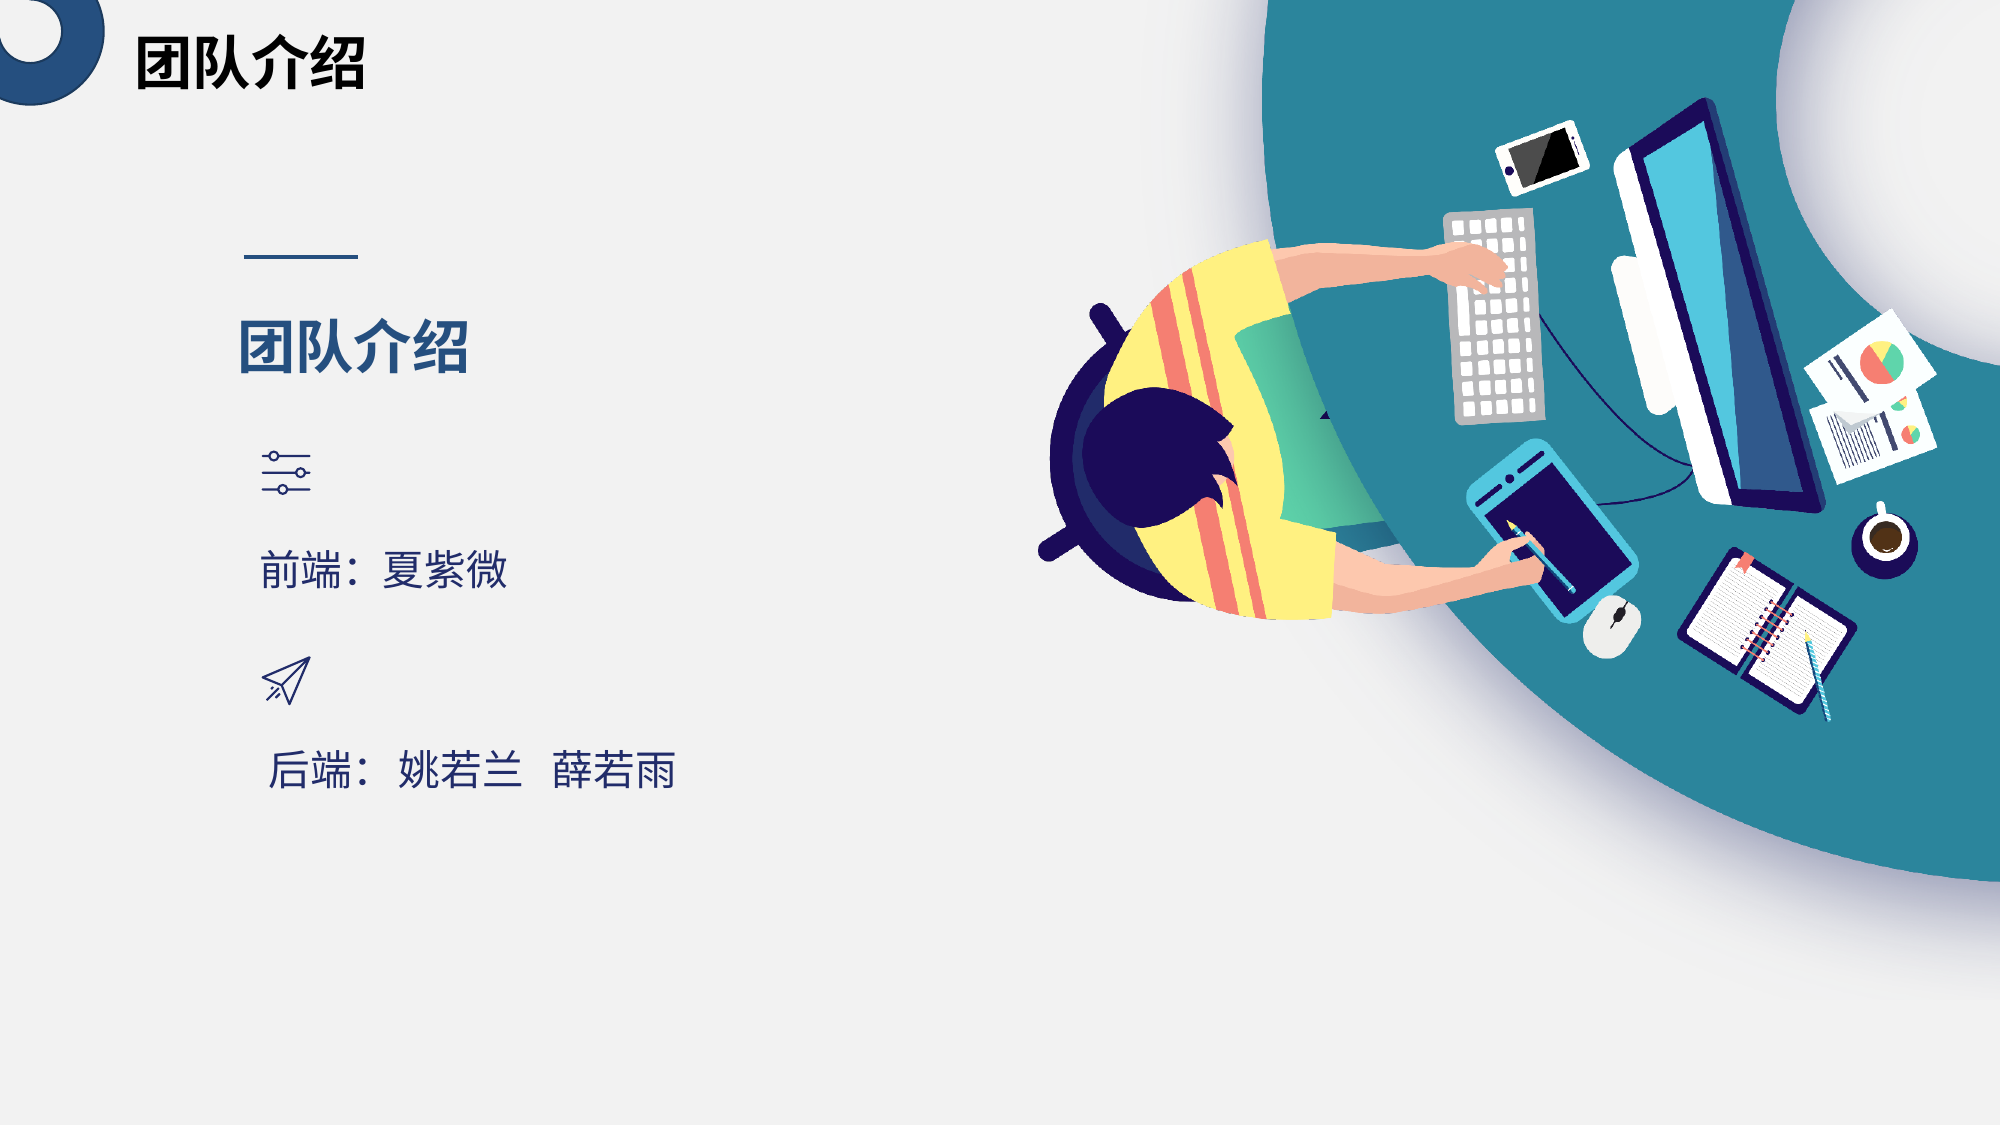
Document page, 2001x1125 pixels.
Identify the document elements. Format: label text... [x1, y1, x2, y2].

text_box [121, 11, 737, 136]
text_box 团队介绍 [222, 288, 803, 388]
text_box 团队介绍 [119, 5, 700, 104]
text_box [260, 466, 313, 480]
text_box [243, 526, 748, 598]
text_box [260, 482, 313, 497]
text_box [260, 449, 313, 463]
picture [992, 0, 2000, 1000]
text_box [253, 726, 764, 797]
text_box [260, 655, 313, 707]
